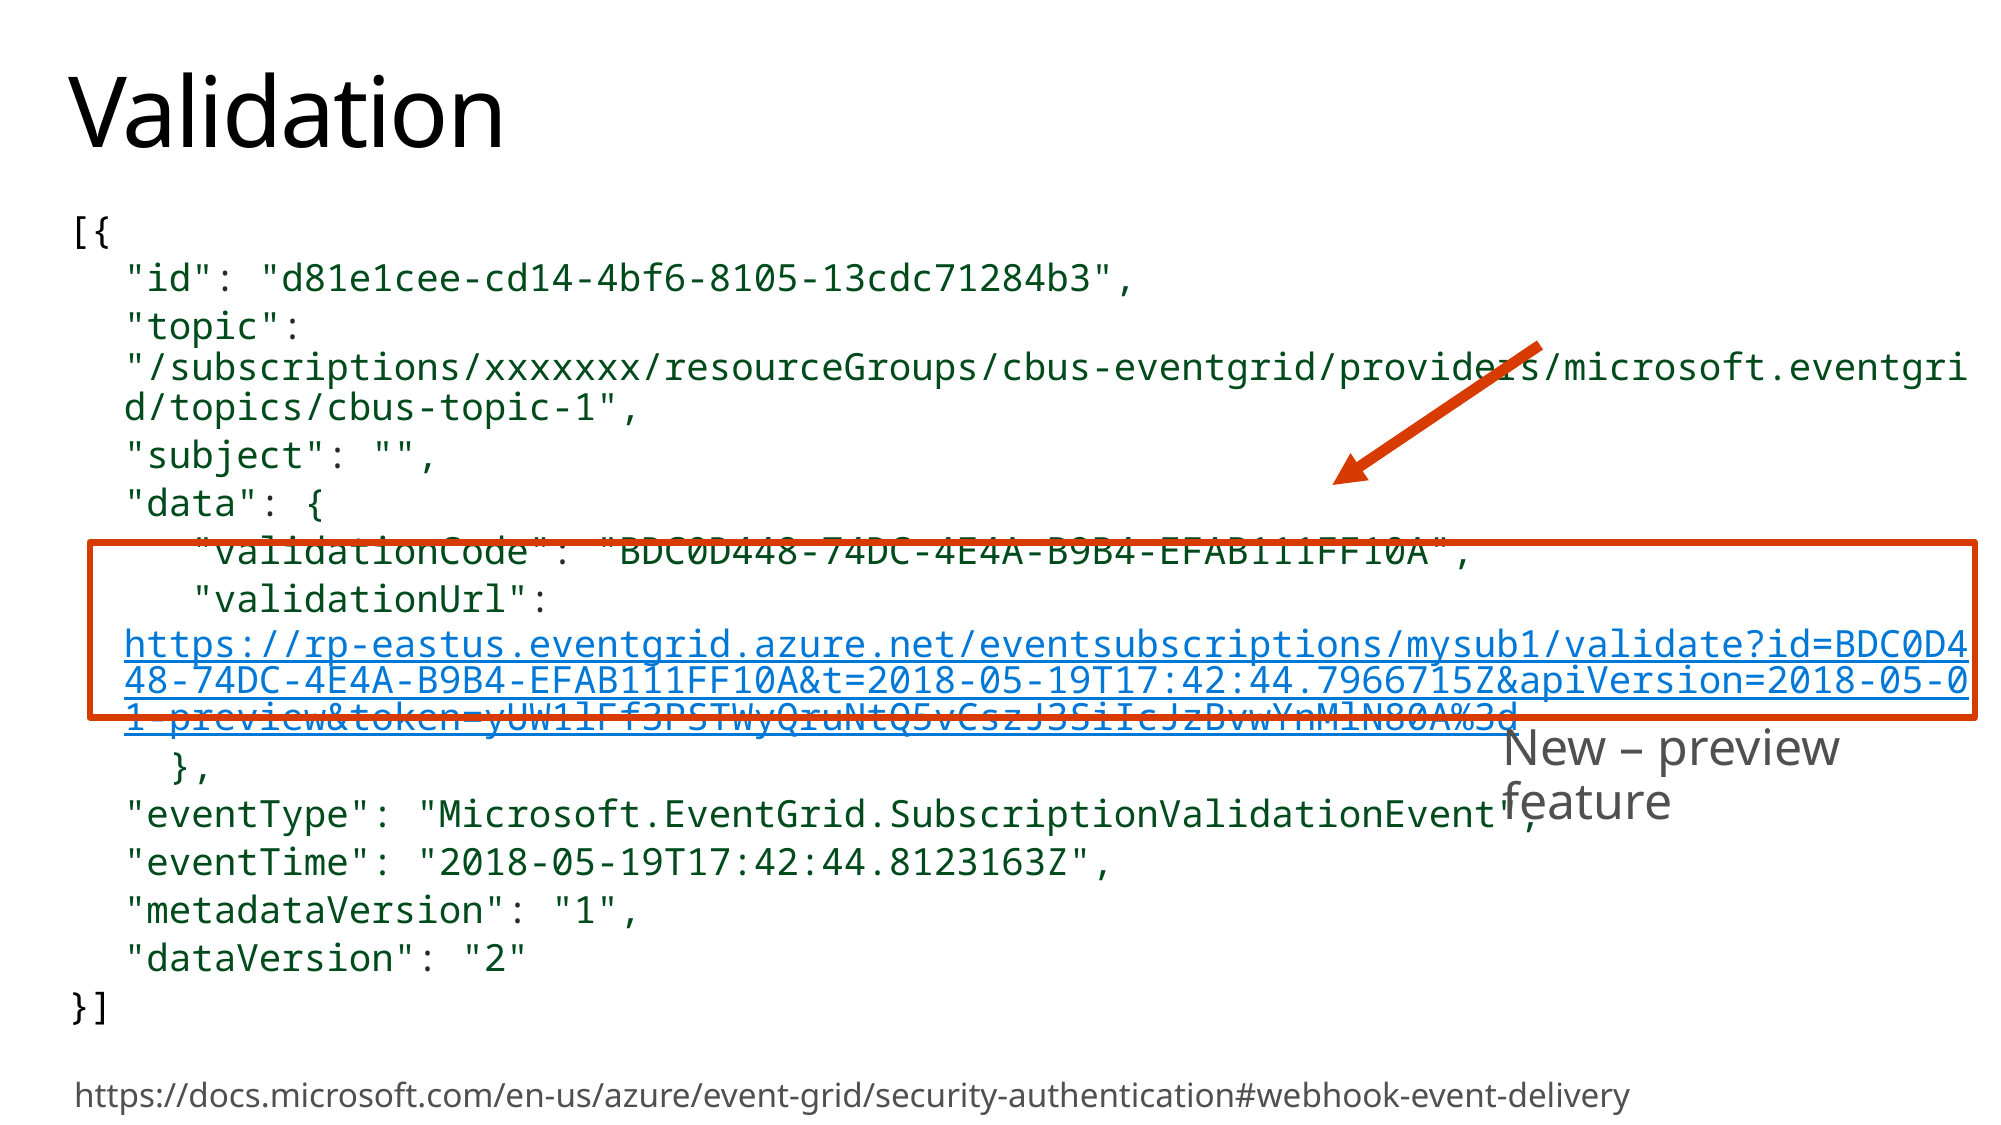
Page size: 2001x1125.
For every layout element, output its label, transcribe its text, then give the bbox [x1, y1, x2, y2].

list [{ "id": "d81e1cee-cd14-4bf6-8105-13cdc71284b3", "topic": "/subscriptions/xxxxxxx/resourceGroups/cbus-eventgrid/providers/microsoft.eventgrid/topics/cbus-topic-1", "subject": "", "data": { "validationCode": "BDC0D448-74DC-4E4A-B9B4-EFAB111FF10A", "validationUrl": https://rp-eastus.eventgrid.azure.net/eventsubscriptions/mysub1/validate?id=BDC0D448-74DC-4E4A-B9B4-EFAB111FF10A&t=2018-05-19T17:42:44.7966715Z&apiVersion=2018-05-01-preview&token=yUW1lFf3PSTWyQruNtQ5vCszJ3SiIcJzBvwYnMlN80A%3d }, "eventType": "Microsoft.EventGrid.SubscriptionValidationEvent", "eventTime": "2018-05-19T17:42:44.8123163Z", "metadataVersion": "1", "dataVersion": "2" }] [44, 196, 2000, 1031]
text_box https://docs.microsoft.com/en-us/azure/event-grid/security-authentication#webhook-event-delivery [44, 1061, 1957, 1125]
title Validation [44, 47, 1957, 196]
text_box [1332, 344, 1541, 486]
text_box New – preview feature [1472, 698, 2000, 855]
text_box [89, 542, 1976, 718]
